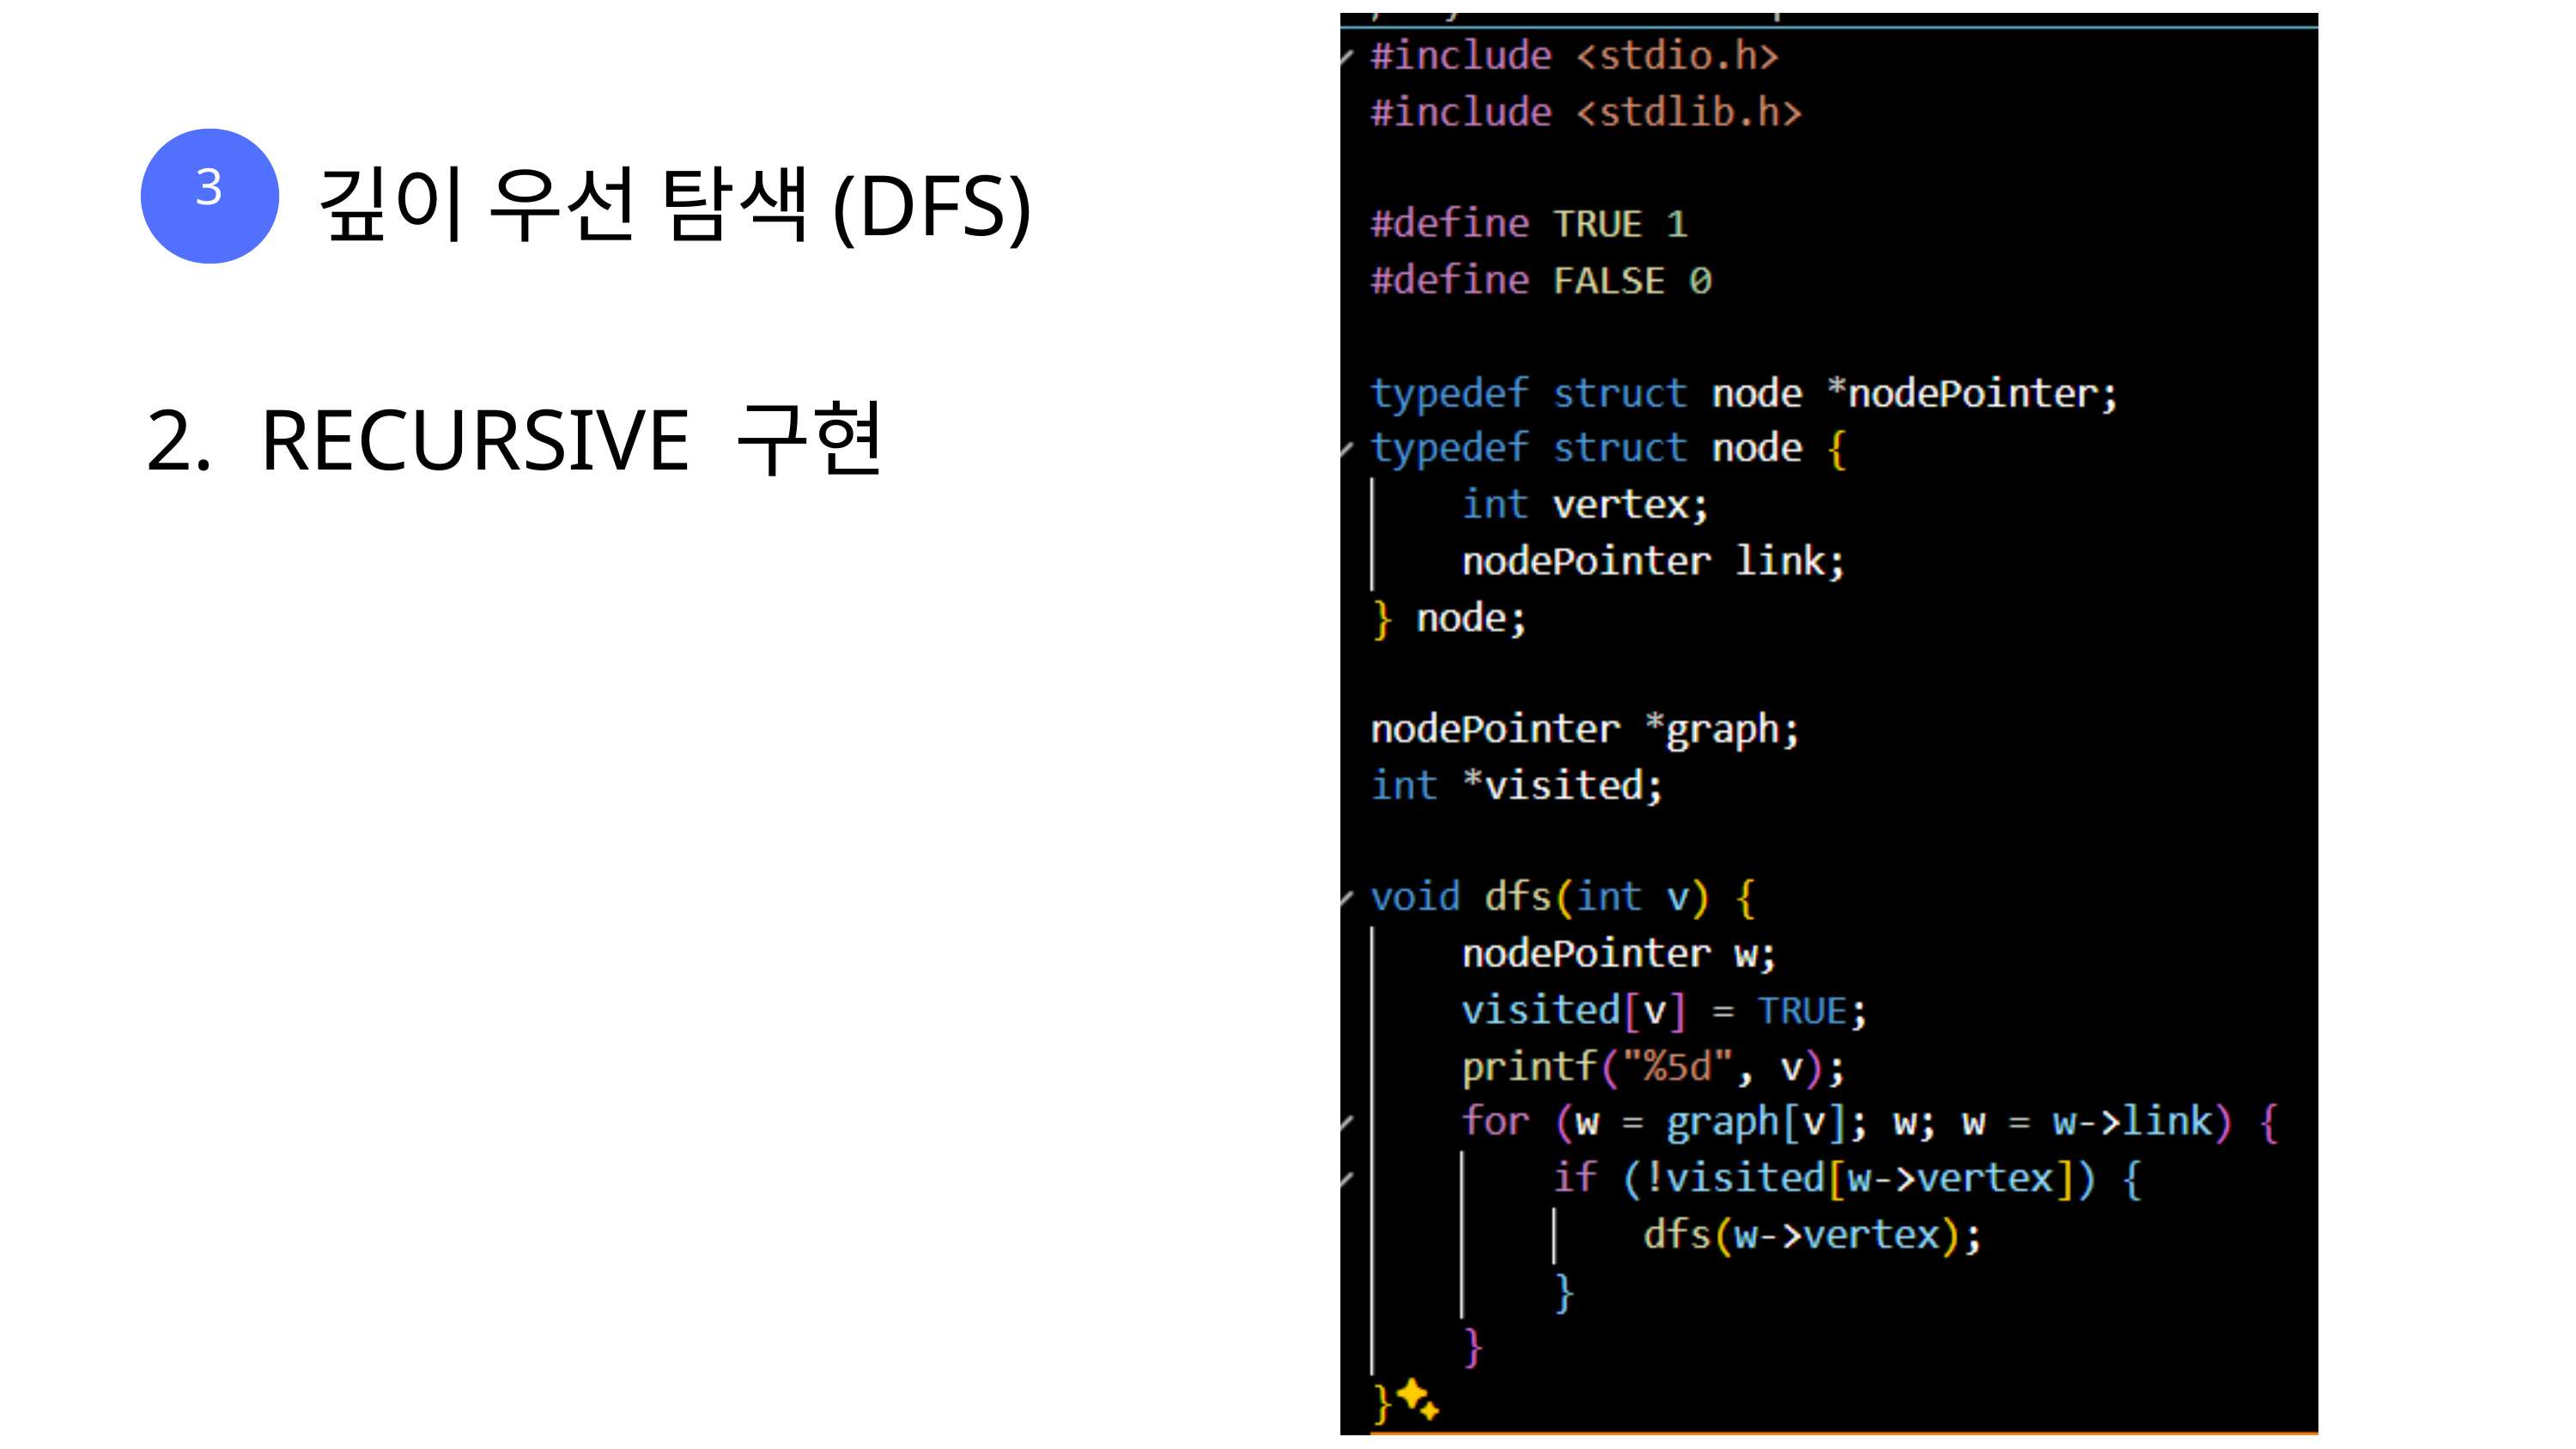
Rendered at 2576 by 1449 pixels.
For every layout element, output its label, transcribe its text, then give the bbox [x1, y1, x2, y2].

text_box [140, 128, 280, 264]
text_box 2. RECURSIVE 구현 [144, 364, 889, 487]
text_box 깊이 우선 탐색(DFS) [315, 130, 1105, 252]
text_box [1340, 13, 2319, 1435]
